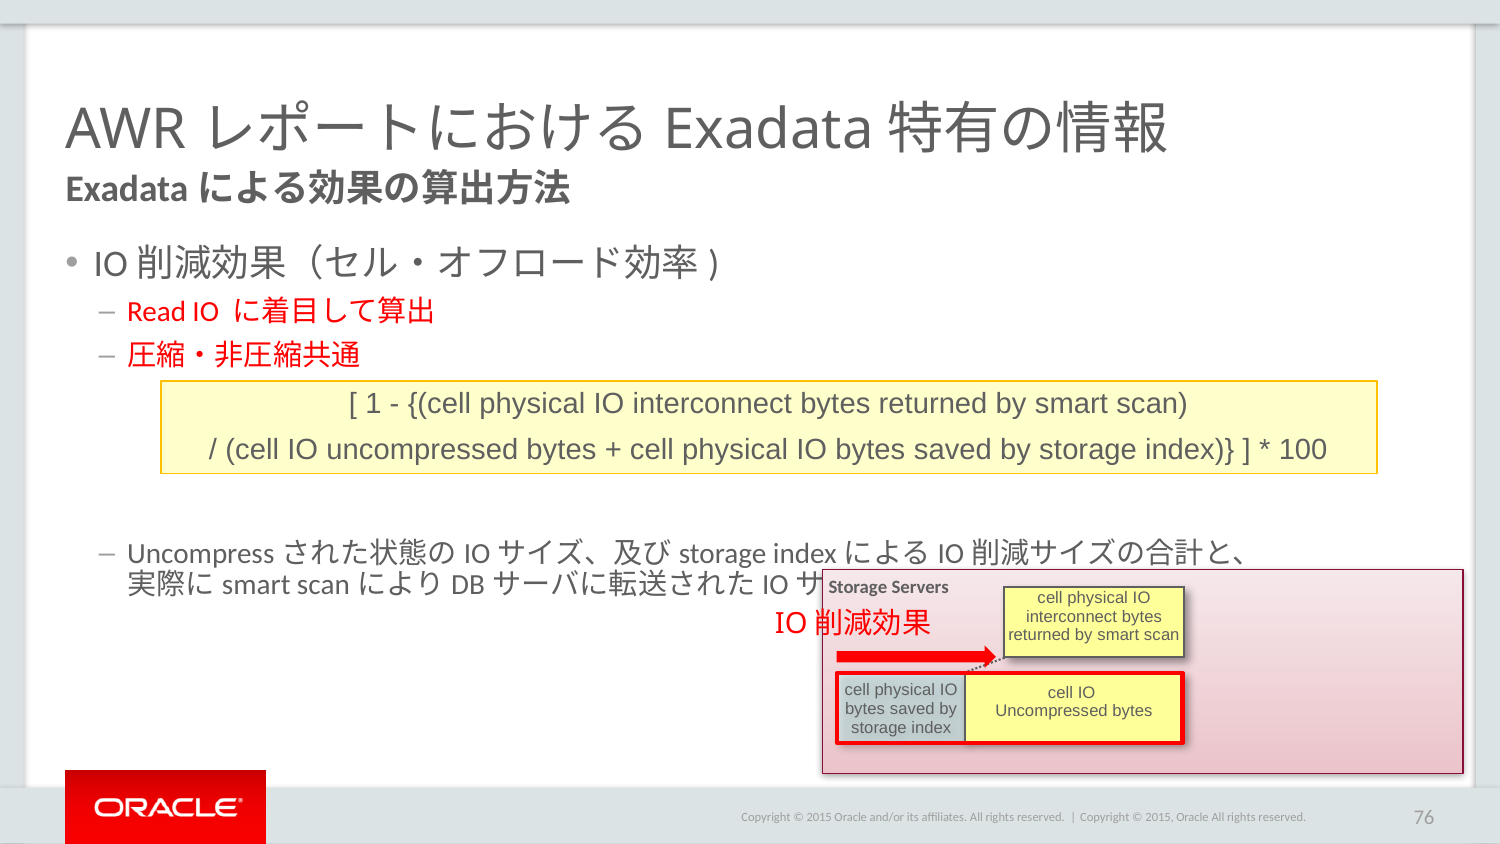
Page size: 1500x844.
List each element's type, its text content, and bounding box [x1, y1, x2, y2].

text_box Storage Servers [822, 569, 1464, 774]
text_box [835, 671, 1185, 745]
list Exadataによる効果の算出方法 [65, 168, 1435, 212]
slide_number 76 [1388, 806, 1435, 830]
picture [65, 770, 266, 844]
footer Copyright © 2015, Oracle All rights reserved. [1080, 806, 1388, 830]
list IO削減効果（セル・オフロード効率) Read IO に着目して算出 圧縮・非圧縮共通 Uncompressされた状態のIOサイズ、及びstorage indexによるIO削減サイズの合計と、 実際にsmart scanによりDBサーバに転送されたIOサイズとの割合を算出 [65, 243, 1435, 732]
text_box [964, 657, 1005, 673]
text_box [ 1 - {(cell physical IO interconnect bytes returned by smart scan) / (cell IO uncompressed bytes + cell physical IO bytes saved by storage index)} ] * 100 [161, 381, 1378, 474]
text_box [834, 647, 998, 665]
title AWRレポートにおけるExadata特有の情報 [65, 49, 1435, 160]
text_box cell physical IO interconnect bytes returned by smart scan [1004, 587, 1184, 658]
text_box IO削減効果 [679, 600, 1027, 647]
